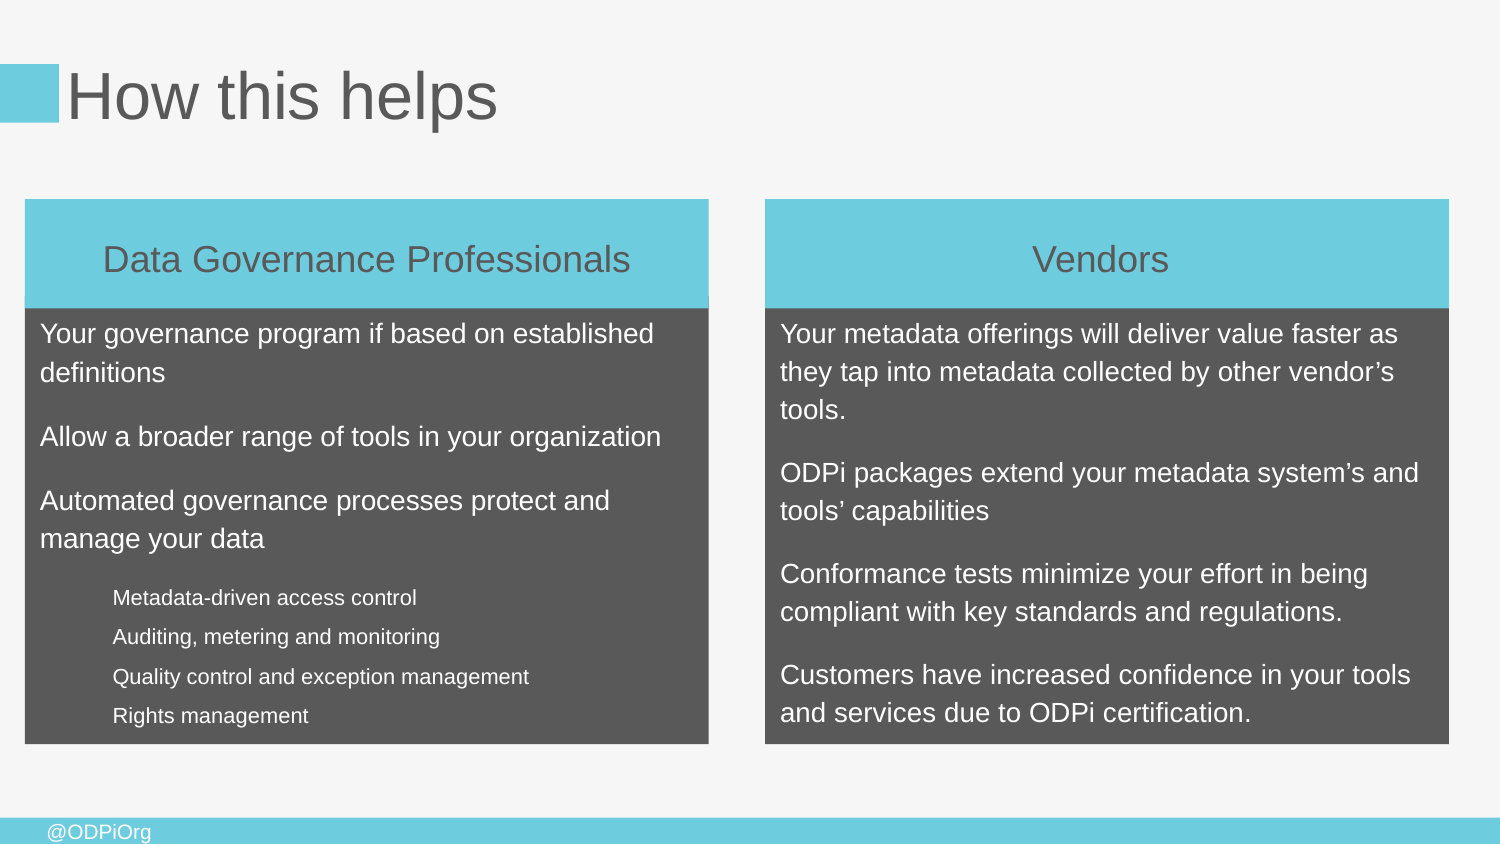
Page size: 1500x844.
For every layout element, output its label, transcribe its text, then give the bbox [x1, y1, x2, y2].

text_box Your metadata offerings will deliver value faster as they tap into metadata collected by other vendor’s tools. ODPi packages extend your metadata system’s and tools’ capabilities Conformance tests minimize your effort in being compliant with key standards and regulations. Customers have increased confidence in your tools and services due to ODPi certification. [765, 309, 1449, 745]
text_box Your governance program if based on established definitions Allow a broader range of tools in your organization Automated governance processes protect and manage your data Metadata-driven access control Auditing, metering and monitoring Quality control and exception management Rights management [24, 309, 709, 745]
title How this helps [51, 37, 1449, 131]
text_box Data Governance Professionals [24, 199, 709, 309]
text_box Vendors [765, 199, 1449, 309]
